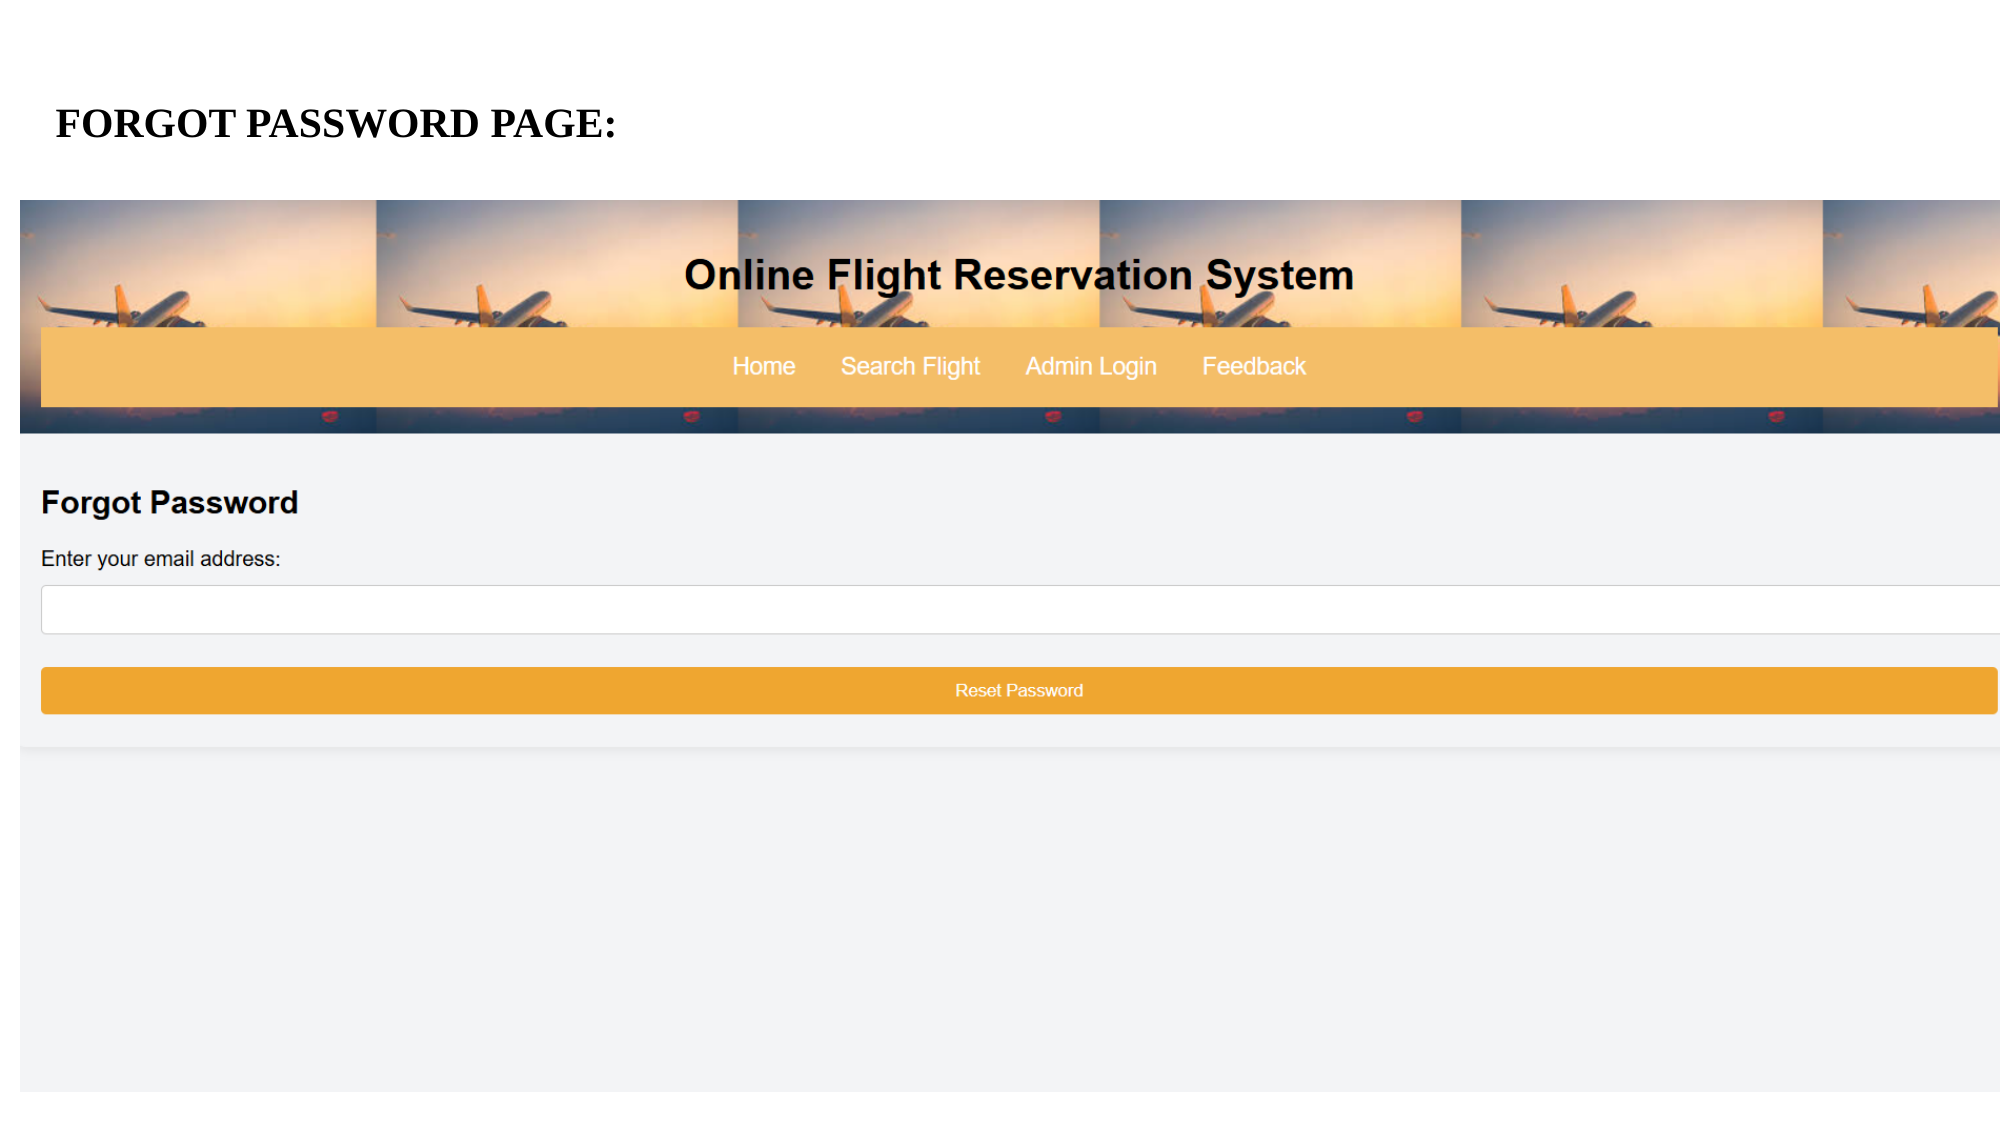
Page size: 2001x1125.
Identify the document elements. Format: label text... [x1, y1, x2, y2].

picture [20, 200, 2000, 1092]
text_box FORGOT PASSWORD PAGE: [40, 88, 635, 154]
